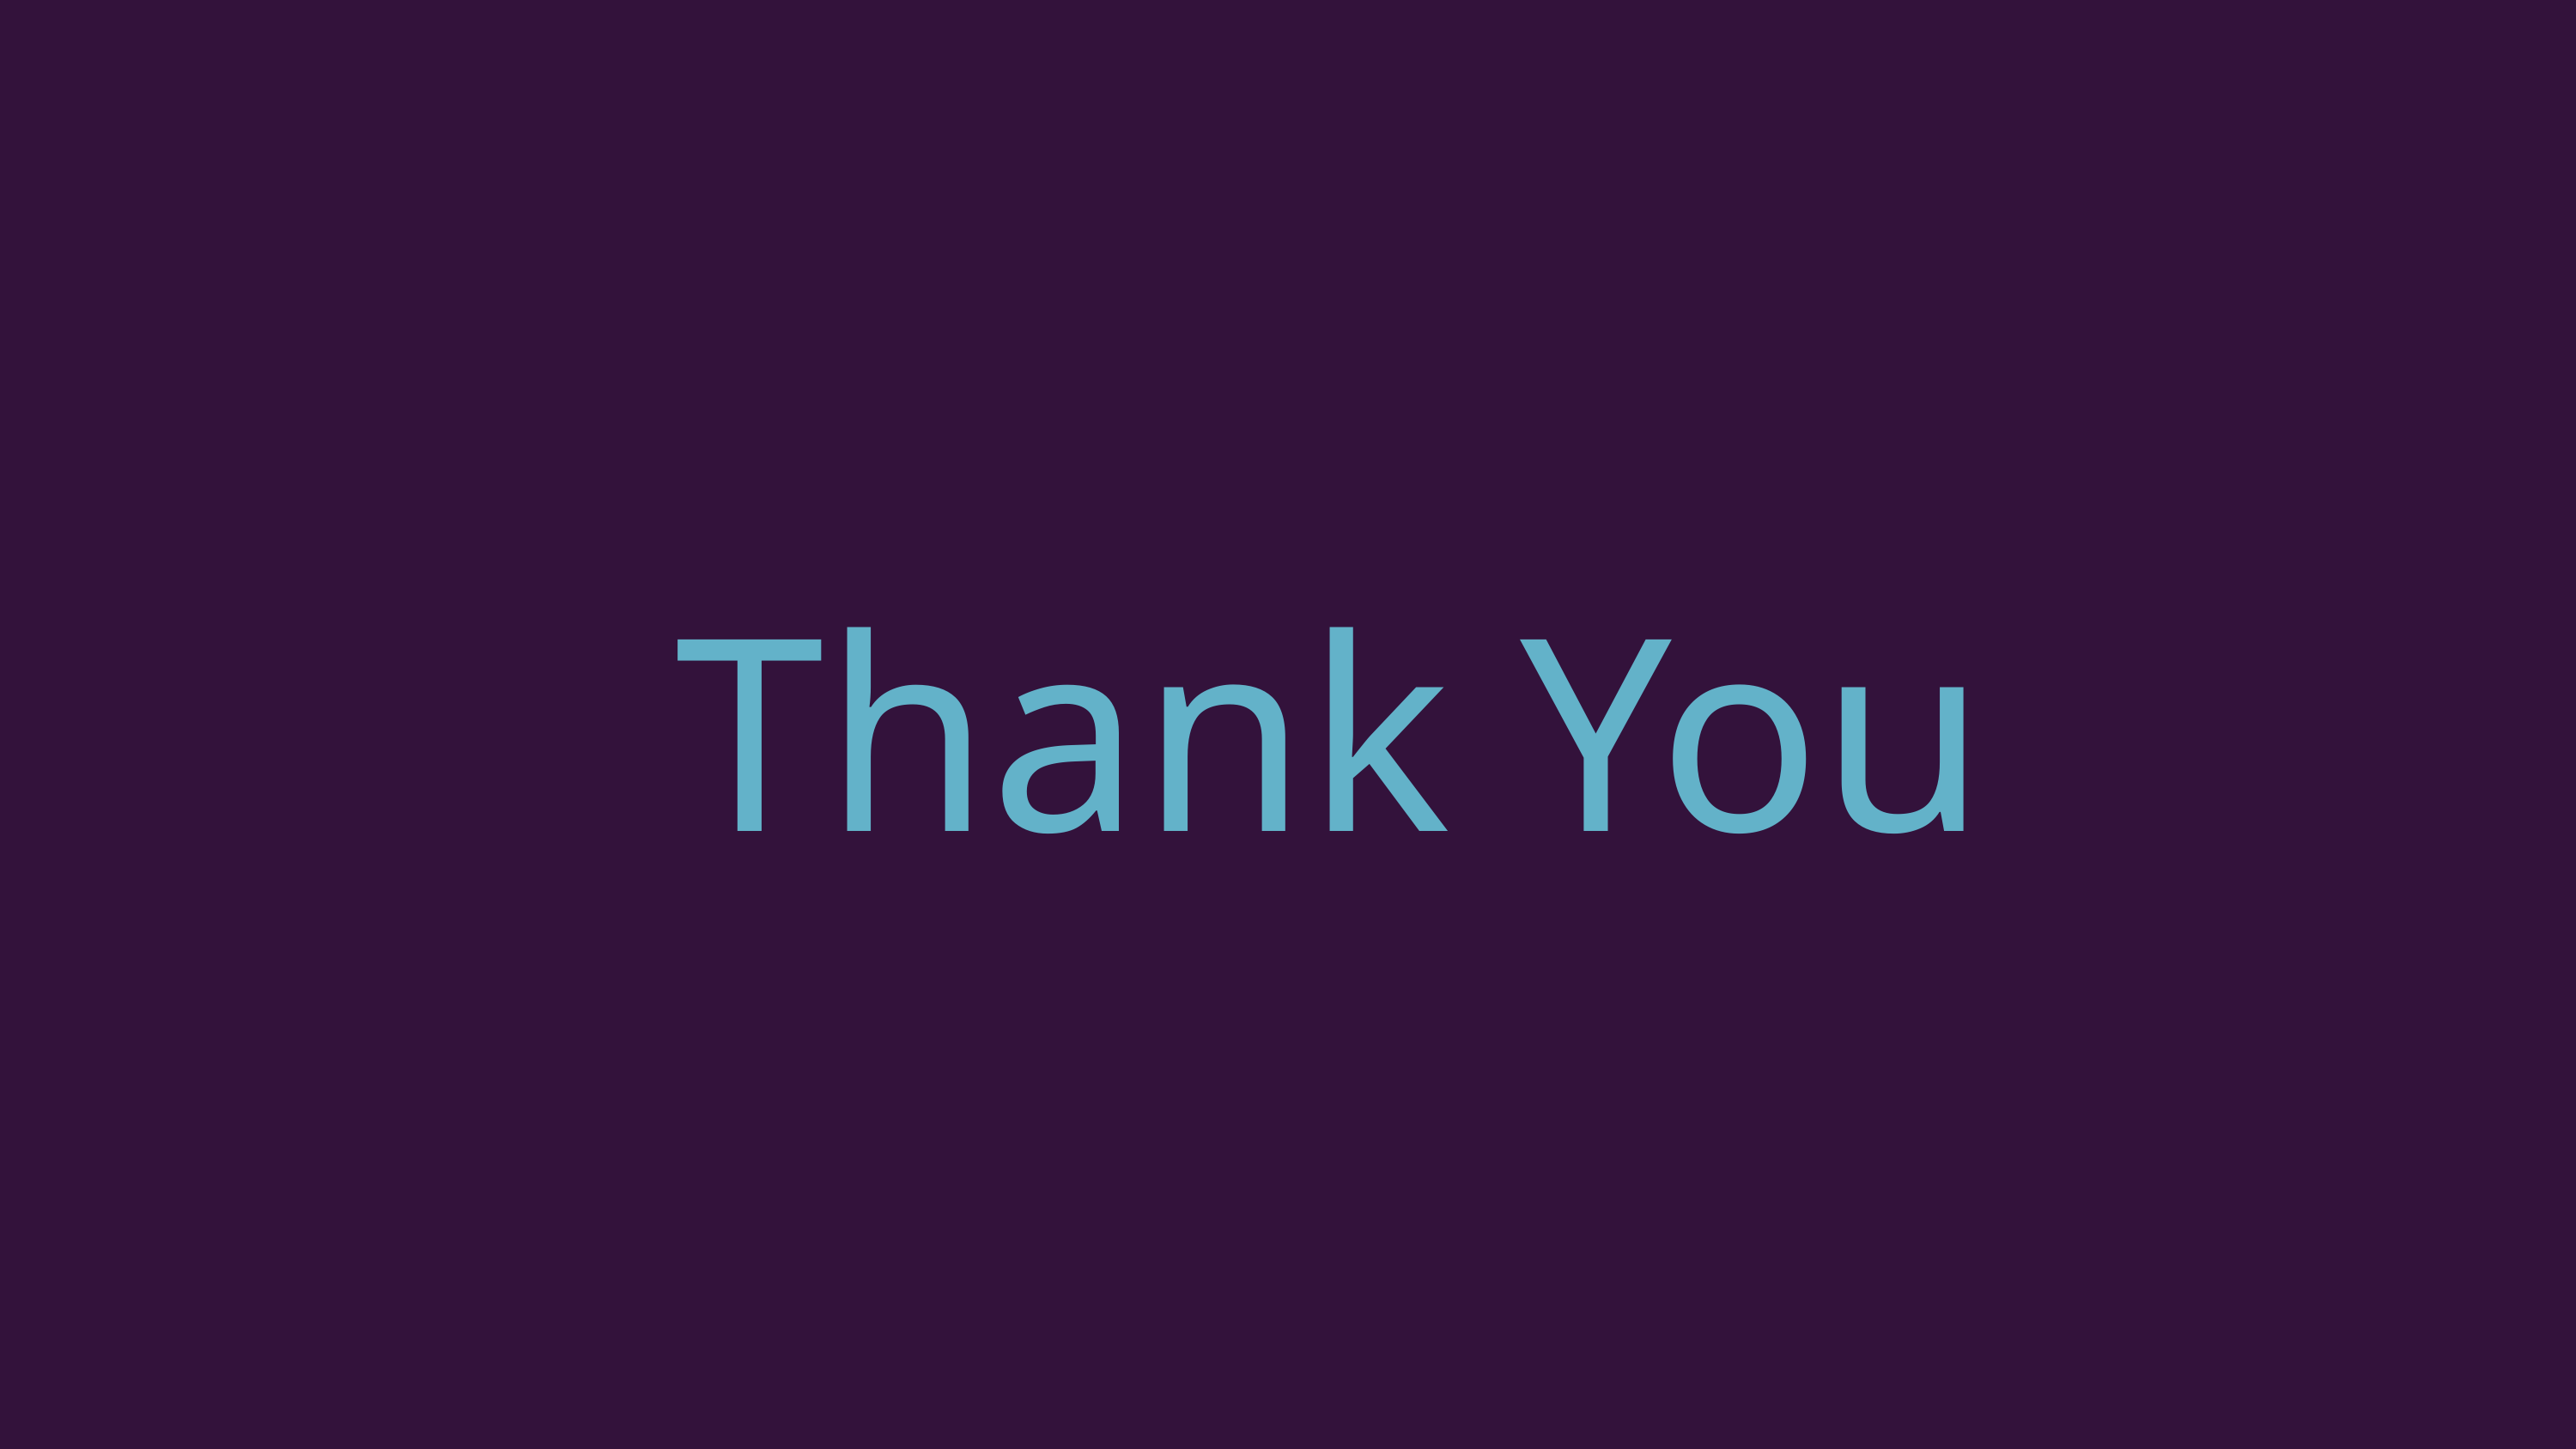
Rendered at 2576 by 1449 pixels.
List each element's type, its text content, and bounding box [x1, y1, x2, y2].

text_box Thank You [659, 563, 2003, 886]
